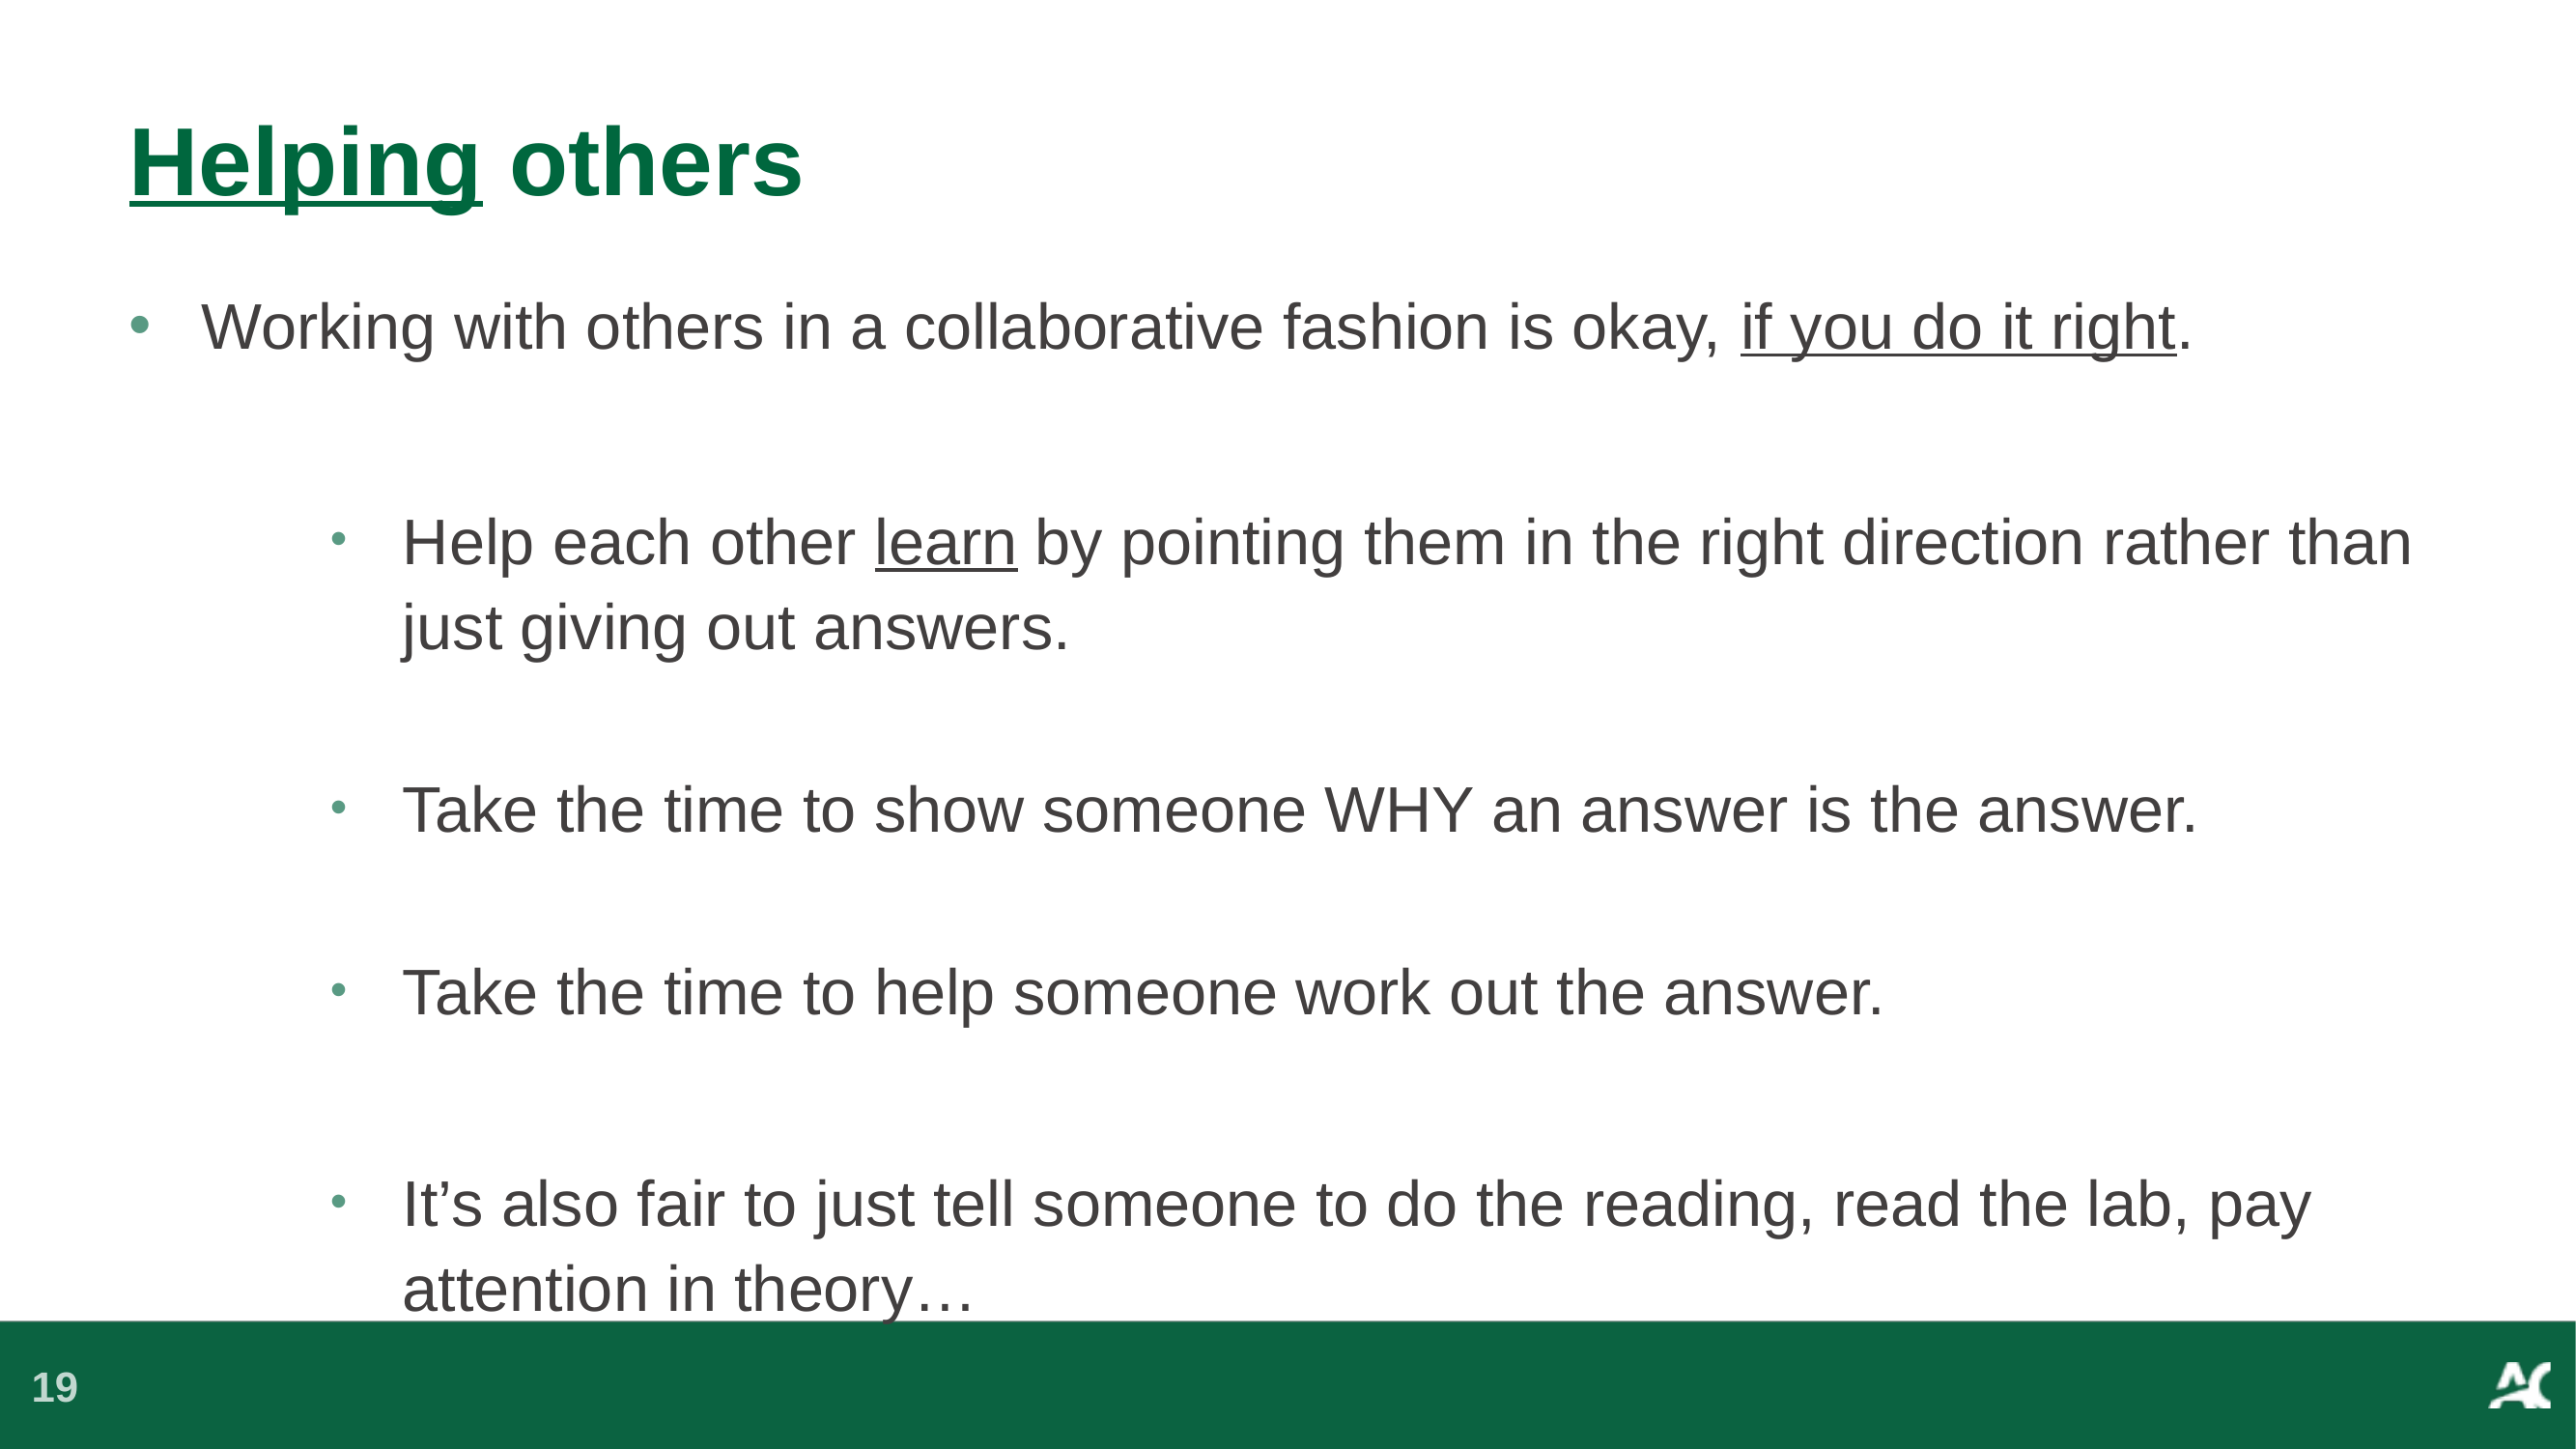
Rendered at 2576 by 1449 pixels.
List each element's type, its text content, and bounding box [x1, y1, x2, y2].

list Working with others in a collaborative fashion is okay, if you do it right. Help each other learn by pointing them in the right direction rather than just giving out answers. Take the time to show someone WHY an answer is the answer. Take the time to help someone work out the answer. It’s also fair to just tell someone to do the reading, read the lab, pay attention in theory… [128, 277, 2426, 1327]
slide_number 19 [31, 1346, 116, 1424]
title Helping others [128, 122, 2448, 334]
